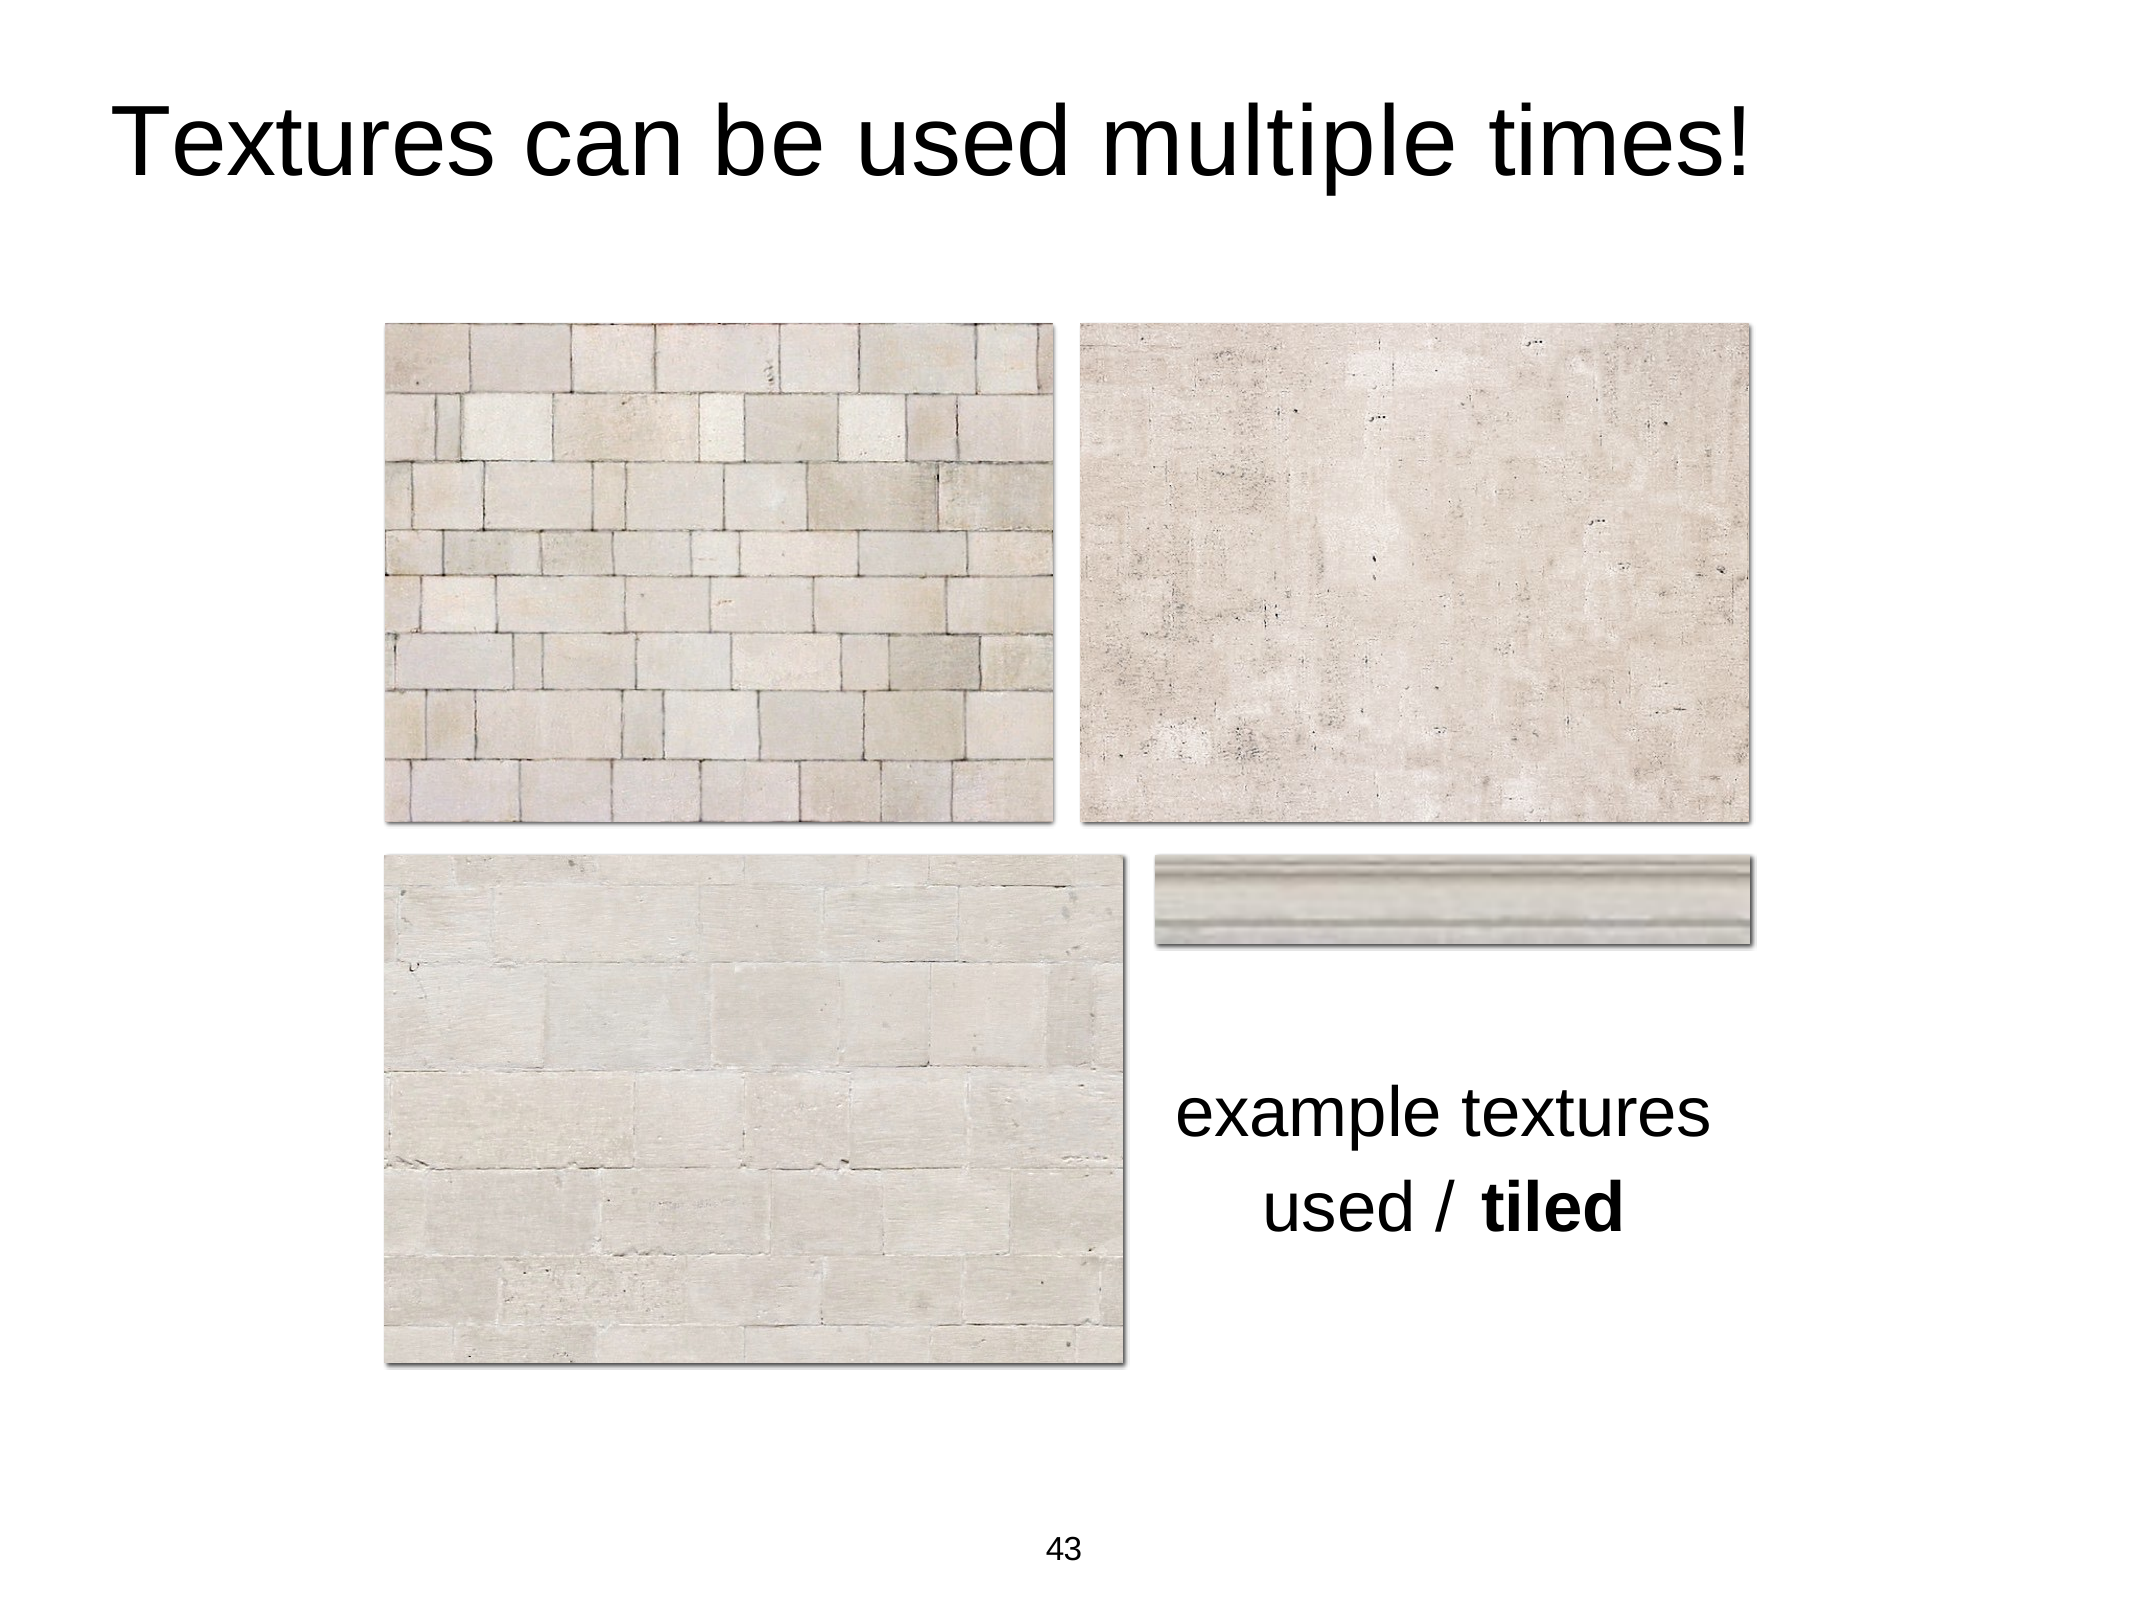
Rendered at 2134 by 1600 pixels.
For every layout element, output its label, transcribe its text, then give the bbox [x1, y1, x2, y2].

slide_number 43 [1039, 1526, 1094, 1600]
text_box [383, 322, 1061, 830]
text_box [383, 853, 1130, 1370]
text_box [1153, 853, 1757, 951]
title Textures can be used multiple times! [108, 73, 2020, 343]
text_box example textures used / tiled [1172, 1053, 1719, 1246]
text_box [1079, 322, 1756, 830]
